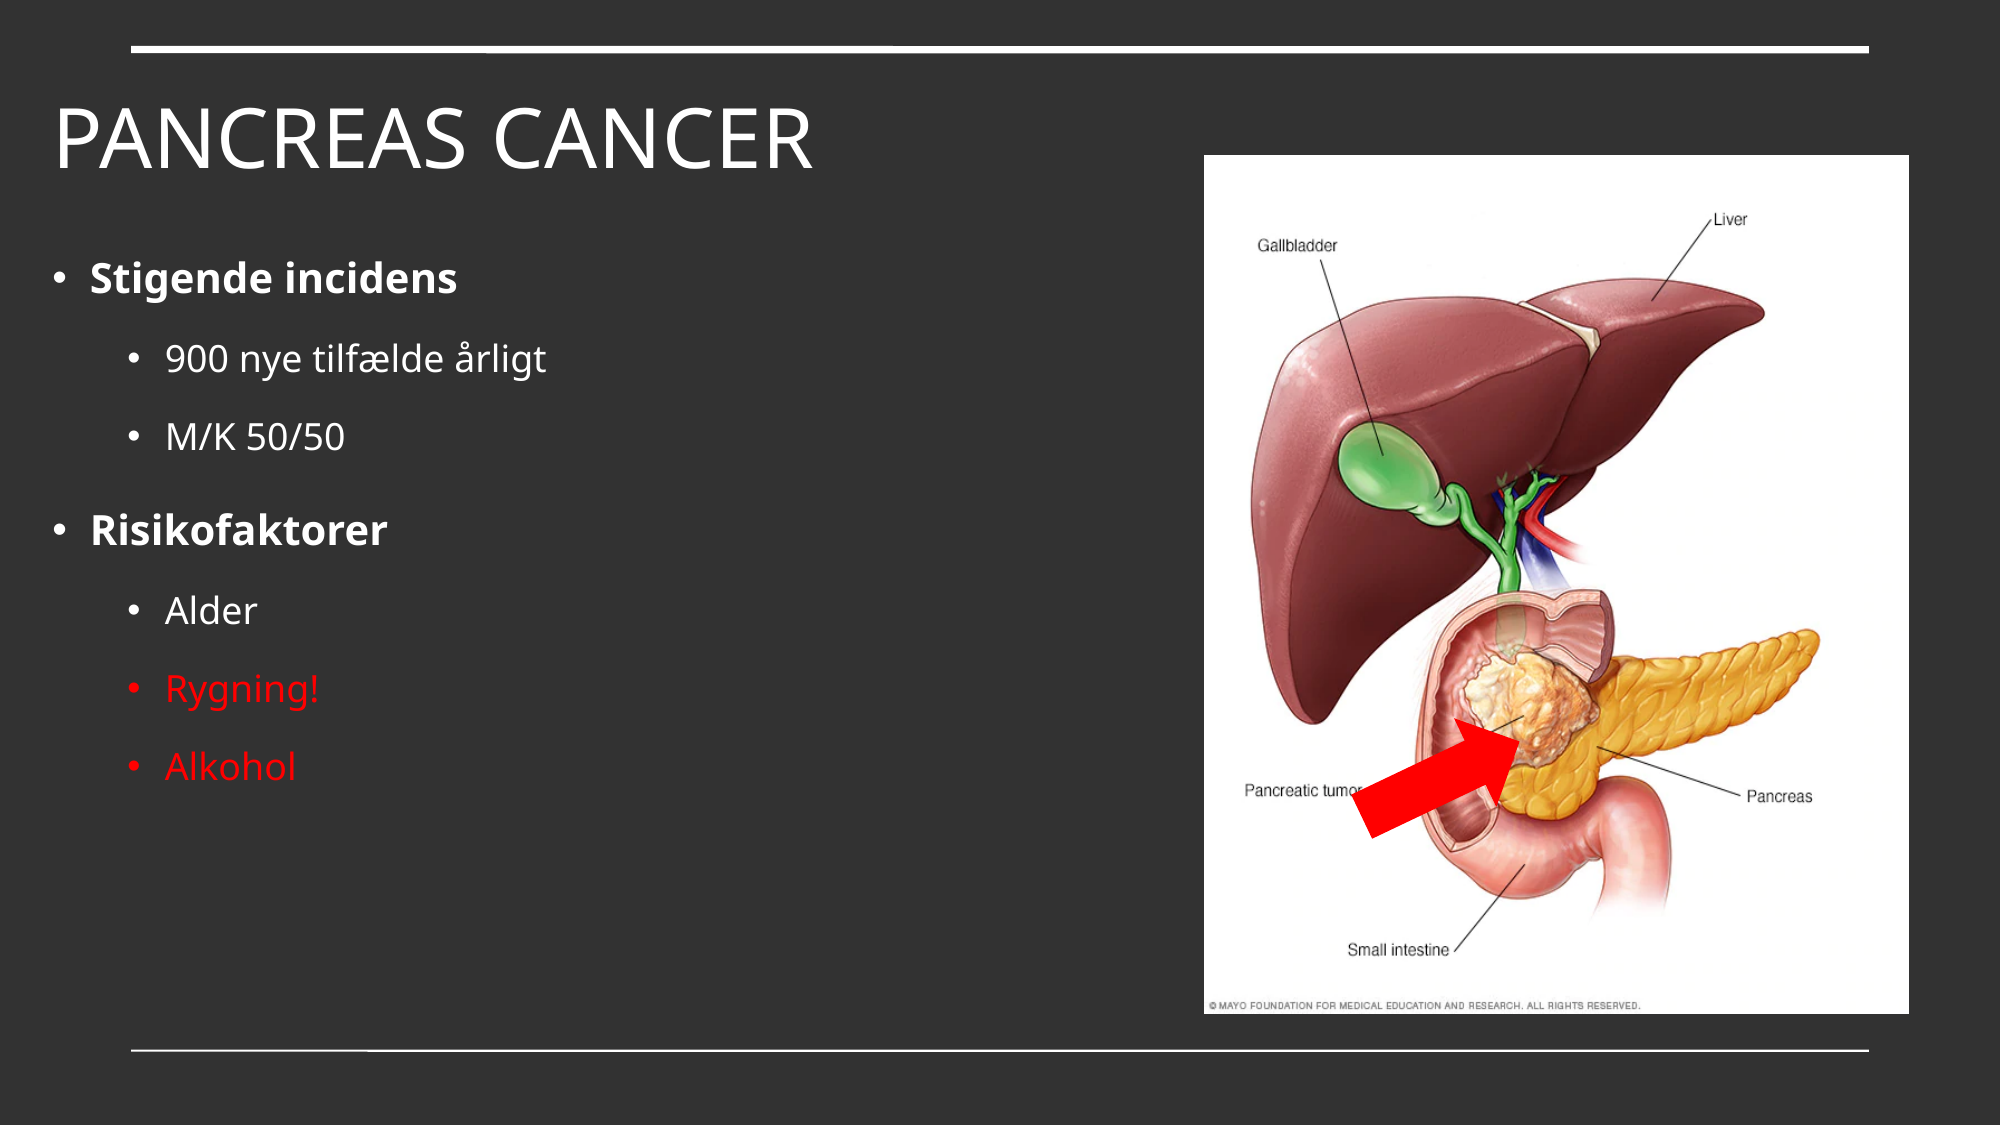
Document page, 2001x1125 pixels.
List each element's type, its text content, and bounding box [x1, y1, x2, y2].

title Pancreas cancer [37, 77, 1792, 219]
list Stigende incidens 900 nye tilfælde årligt M/K 50/50 Risikofaktorer Alder Rygning! Alkohol [37, 219, 1204, 906]
picture [1204, 155, 1909, 1014]
